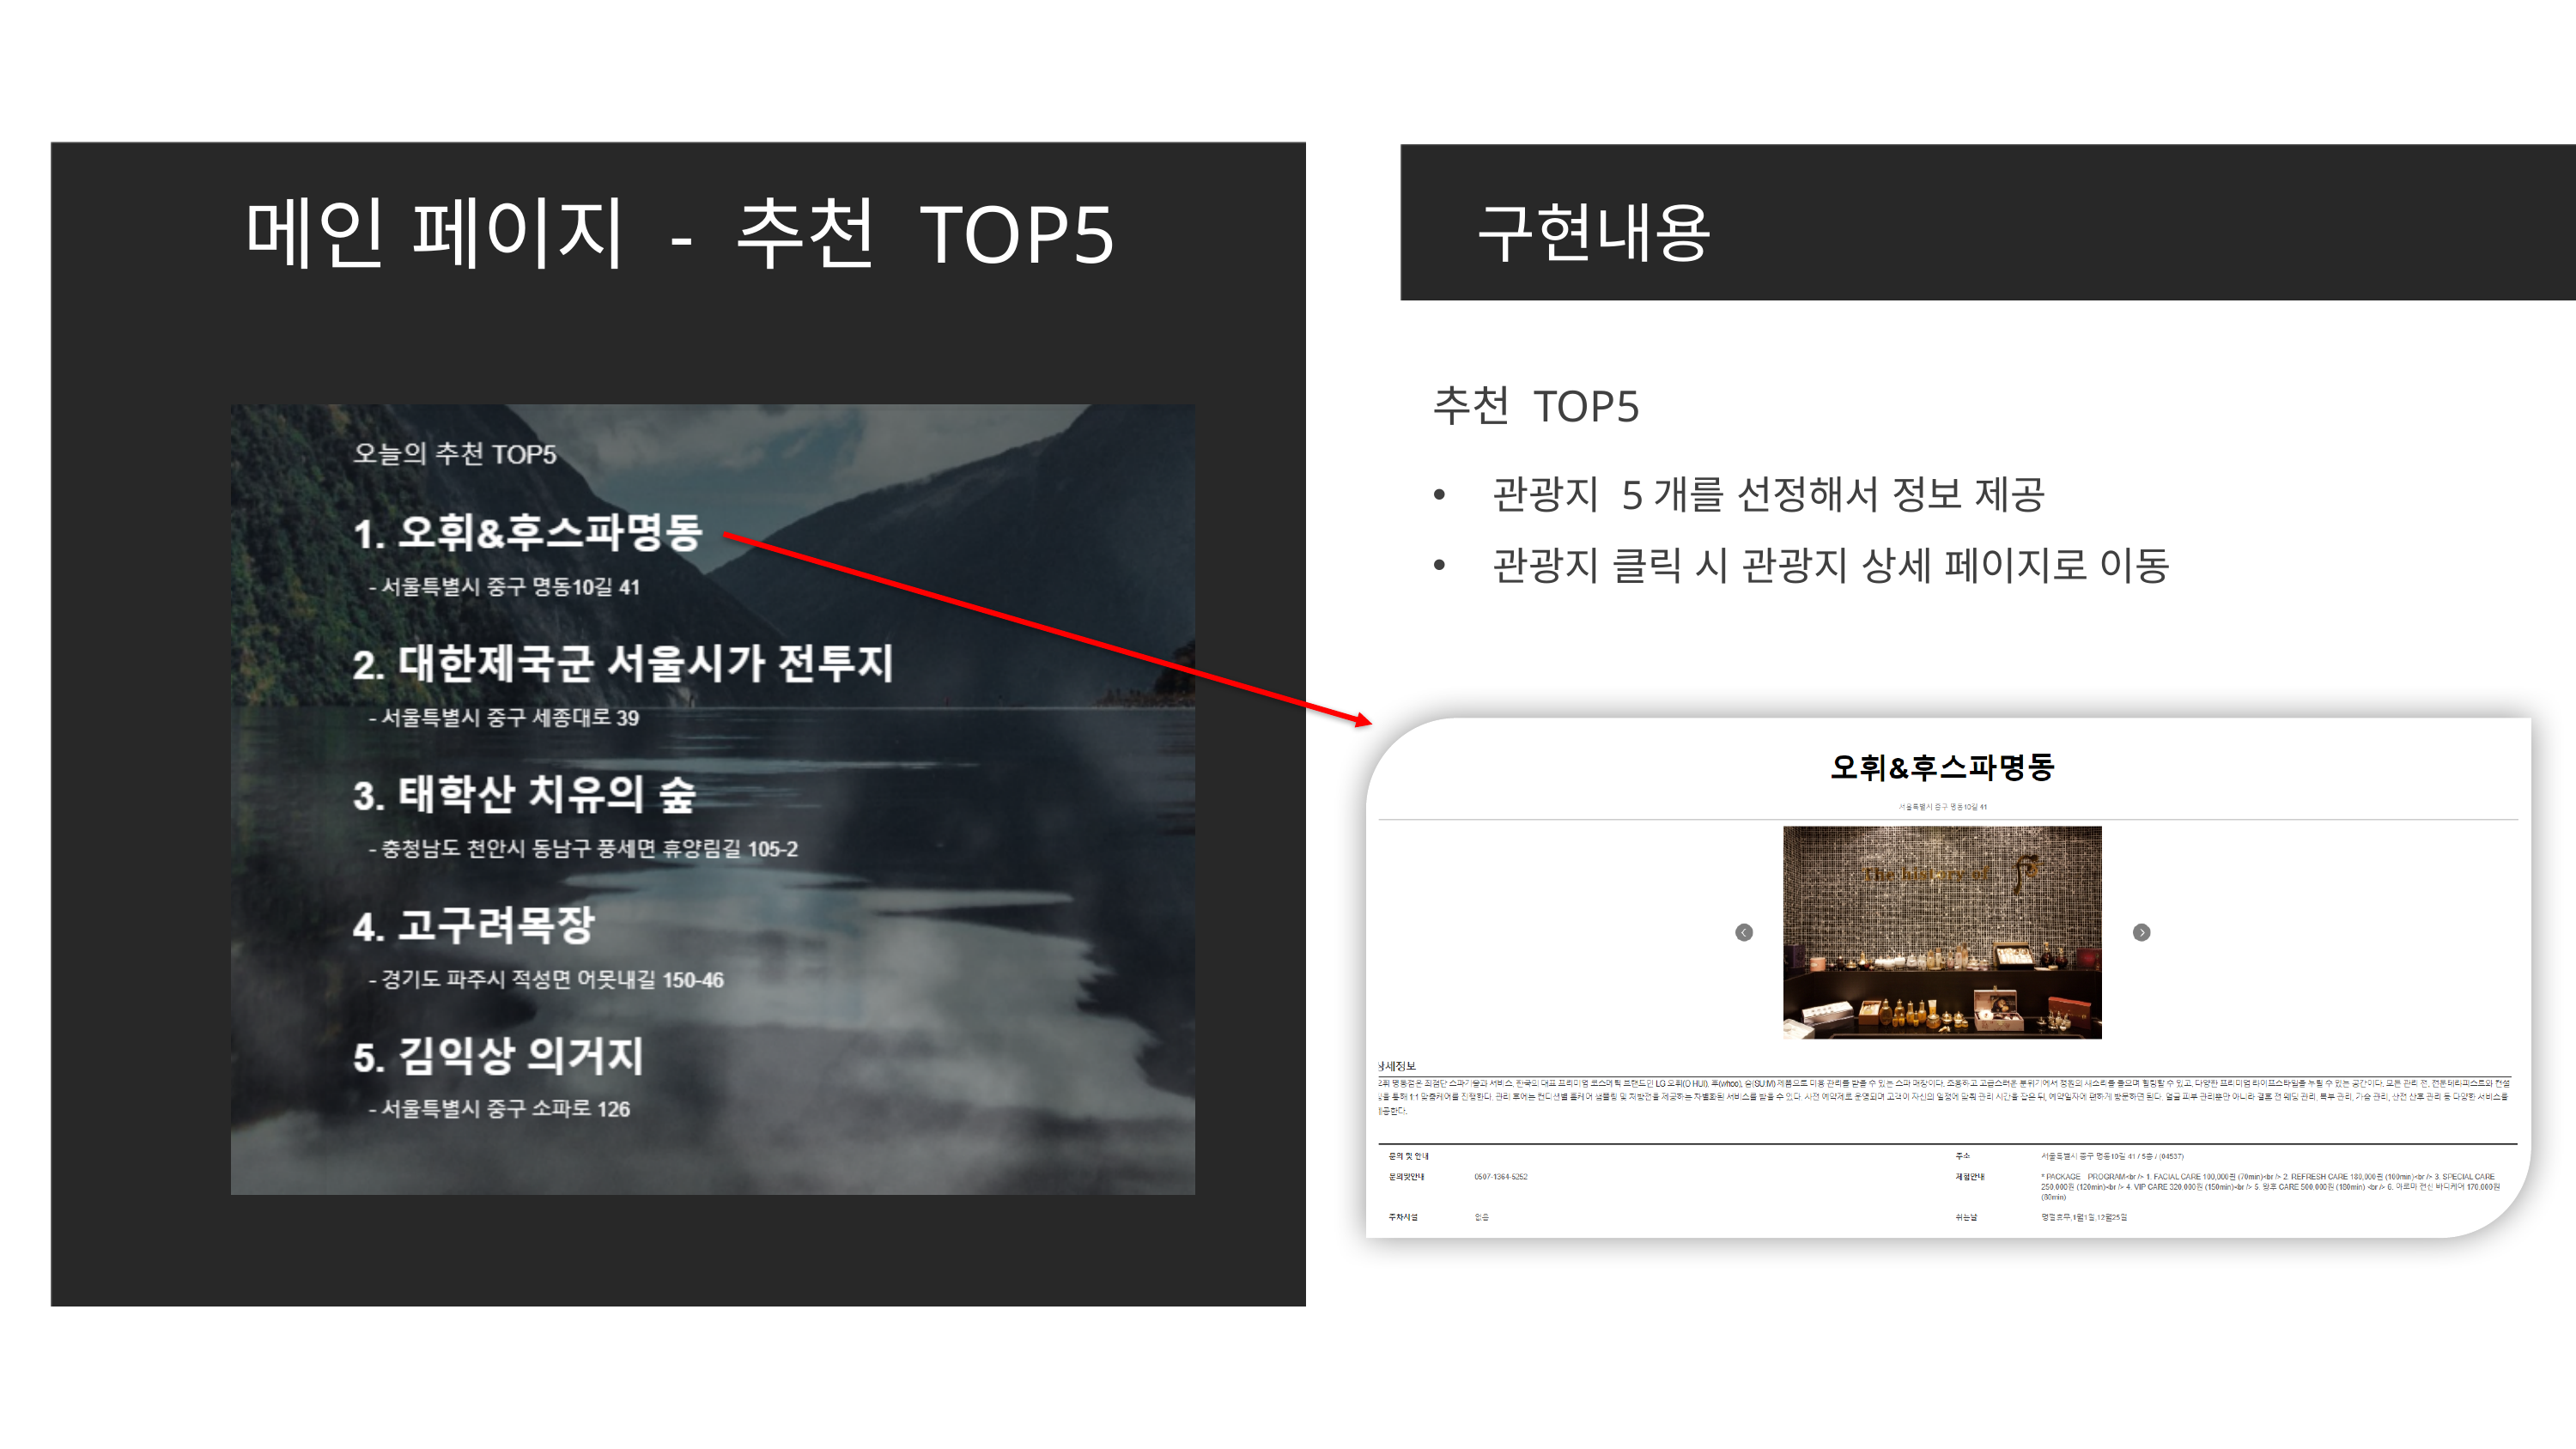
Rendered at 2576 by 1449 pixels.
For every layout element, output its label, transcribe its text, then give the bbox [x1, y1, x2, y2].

picture [1372, 724, 2525, 1233]
picture [51, 142, 1306, 1307]
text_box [723, 533, 1373, 724]
picture [1400, 144, 2576, 301]
text_box 관광지 5개를 선정해서 정보 제공 관광지 클릭 시 관광지 상세 페이지로 이동 [1419, 440, 2263, 595]
text_box 추천 TOP5 [1419, 373, 1897, 437]
